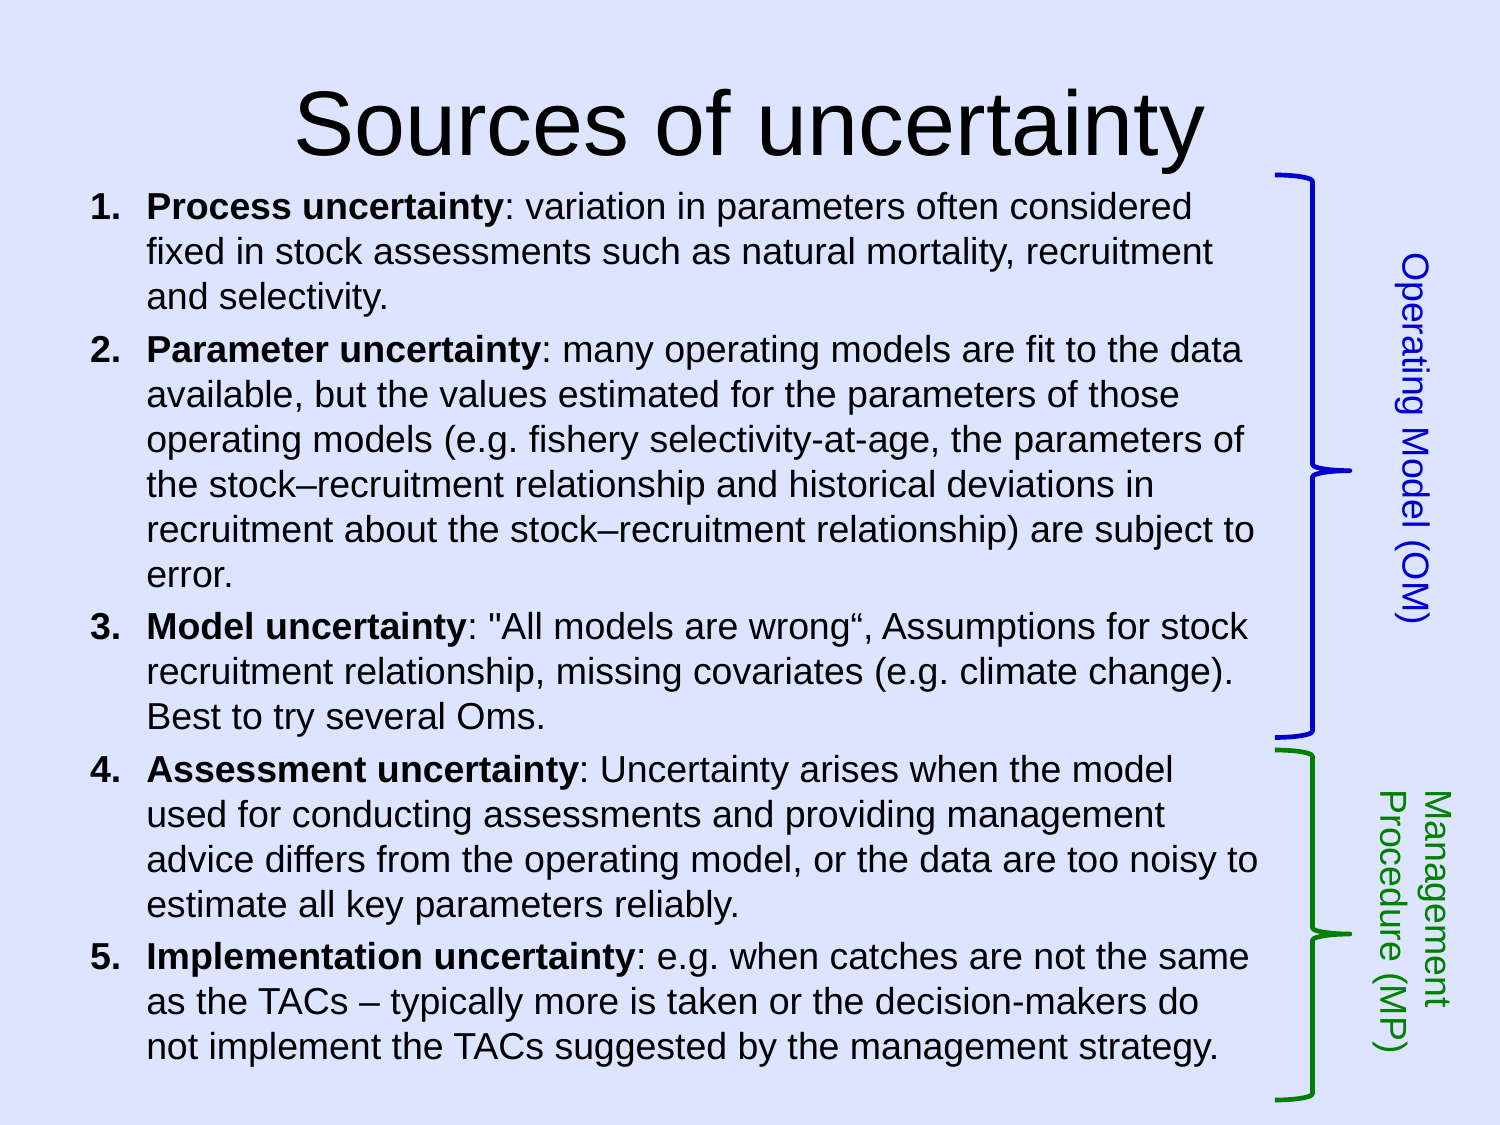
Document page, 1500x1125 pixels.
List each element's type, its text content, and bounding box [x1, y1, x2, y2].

text_box Operating Model (OM) [1387, 237, 1448, 675]
text_box [1274, 749, 1351, 1101]
text_box Management Procedure (MP) [1365, 774, 1471, 1075]
title Sources of uncertainty [75, 24, 1425, 213]
text_box [1274, 174, 1351, 739]
list Process uncertainty: variation in parameters often considered fixed in stock assessments such as natural mortality, recruitment and selectivity. Parameter uncertainty: many operating models are fit to the data available, but the values estimated for the parameters of those operating models (e.g. fishery selectivity-at-age, the parameters of the stock–recruitment relationship and historical deviations in recruitment about the stock–recruitment relationship) are subject to error. Model uncertainty: "All models are wrong“, Assumptions for stock recruitment relationship, missing covariates (e.g. climate change). Best to try several Oms. Assessment uncertainty: Uncertainty arises when the model used for conducting assessments and providing management advice differs from the operating model, or the data are too noisy to estimate all key parameters reliably. Implementation uncertainty: e.g. when catches are not the same as the TACs – typically more is taken or the decision-makers do not implement the TACs suggested by the management strategy. [75, 174, 1275, 1100]
